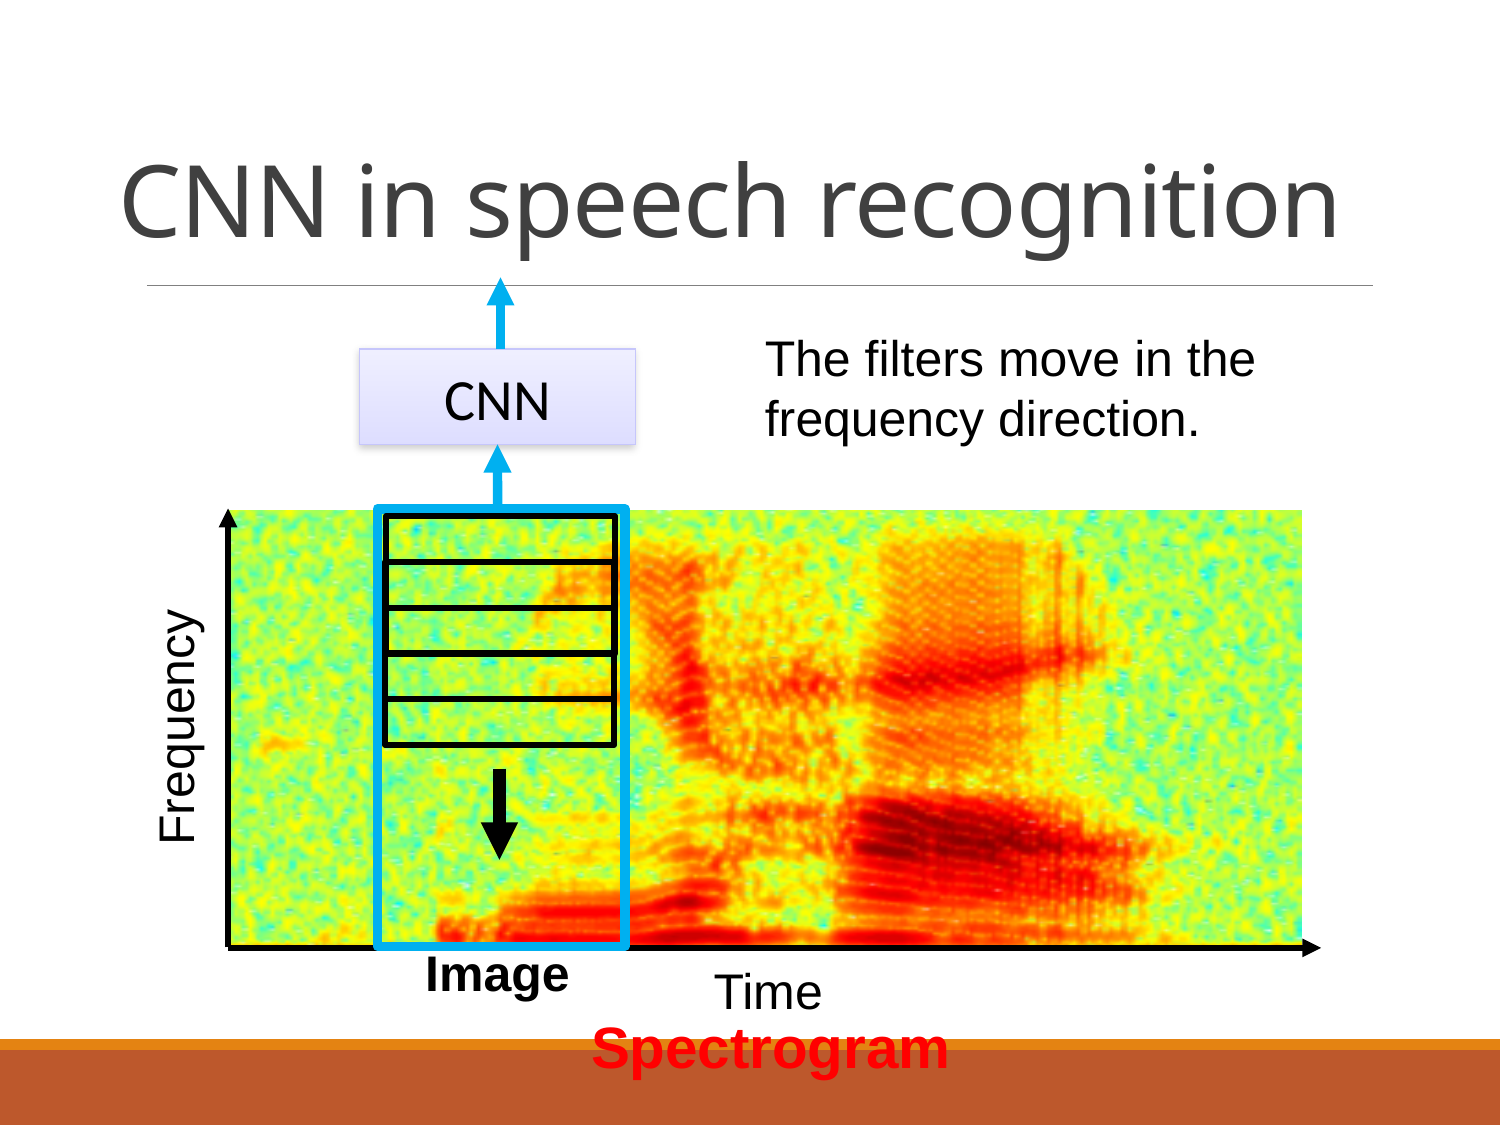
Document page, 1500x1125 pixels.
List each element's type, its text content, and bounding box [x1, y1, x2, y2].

text_box CNN [359, 348, 636, 445]
text_box The filters move in the frequency direction. [749, 318, 1273, 454]
text_box Spectrogram [576, 1002, 966, 1088]
picture [229, 510, 372, 947]
title CNN in speech recognition [103, 48, 1397, 266]
picture [631, 510, 1303, 947]
text_box Frequency [136, 547, 212, 908]
text_box Image [366, 958, 629, 1010]
picture [383, 514, 619, 941]
text_box Time [629, 958, 948, 1002]
